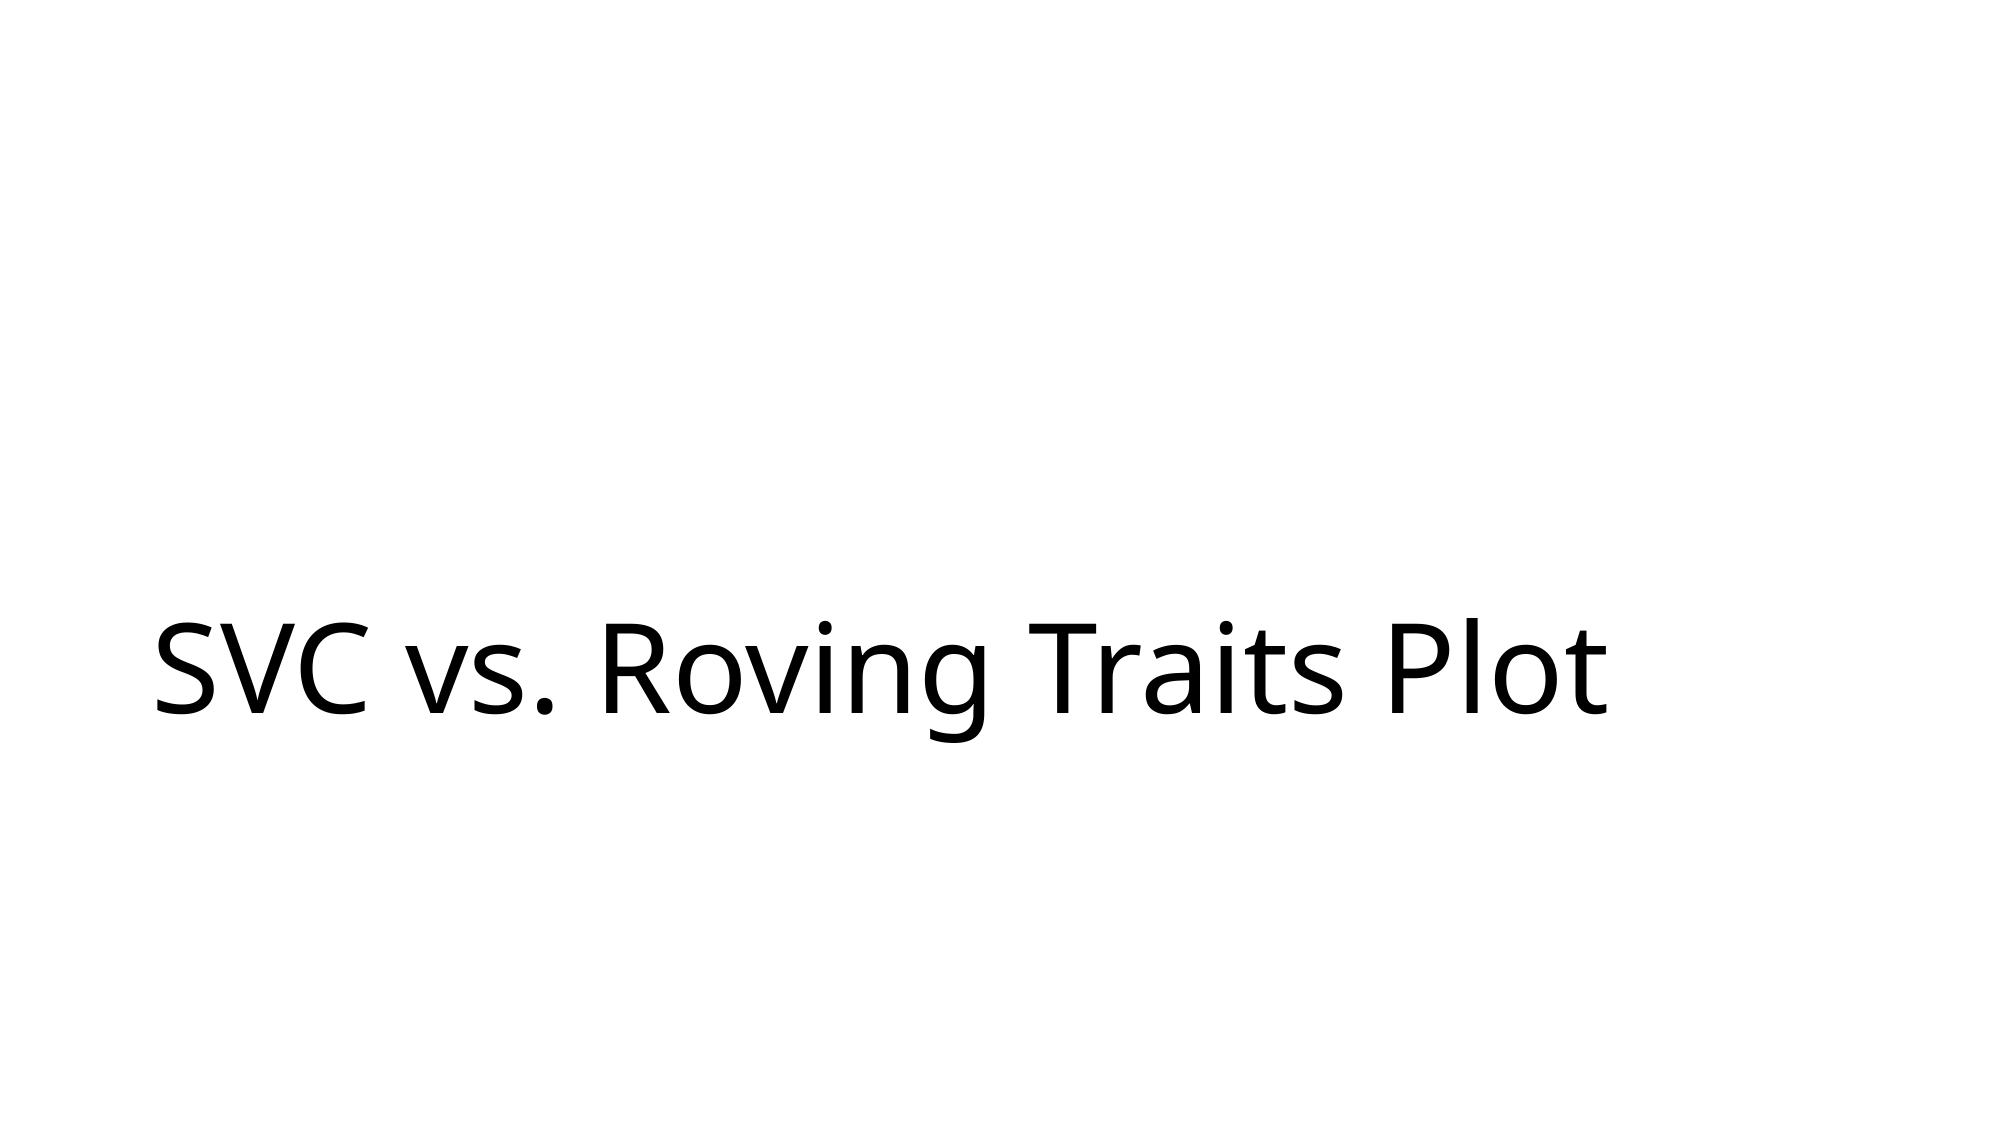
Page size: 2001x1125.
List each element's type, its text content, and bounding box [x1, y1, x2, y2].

title SVC vs. Roving Traits Plot [136, 280, 1862, 749]
